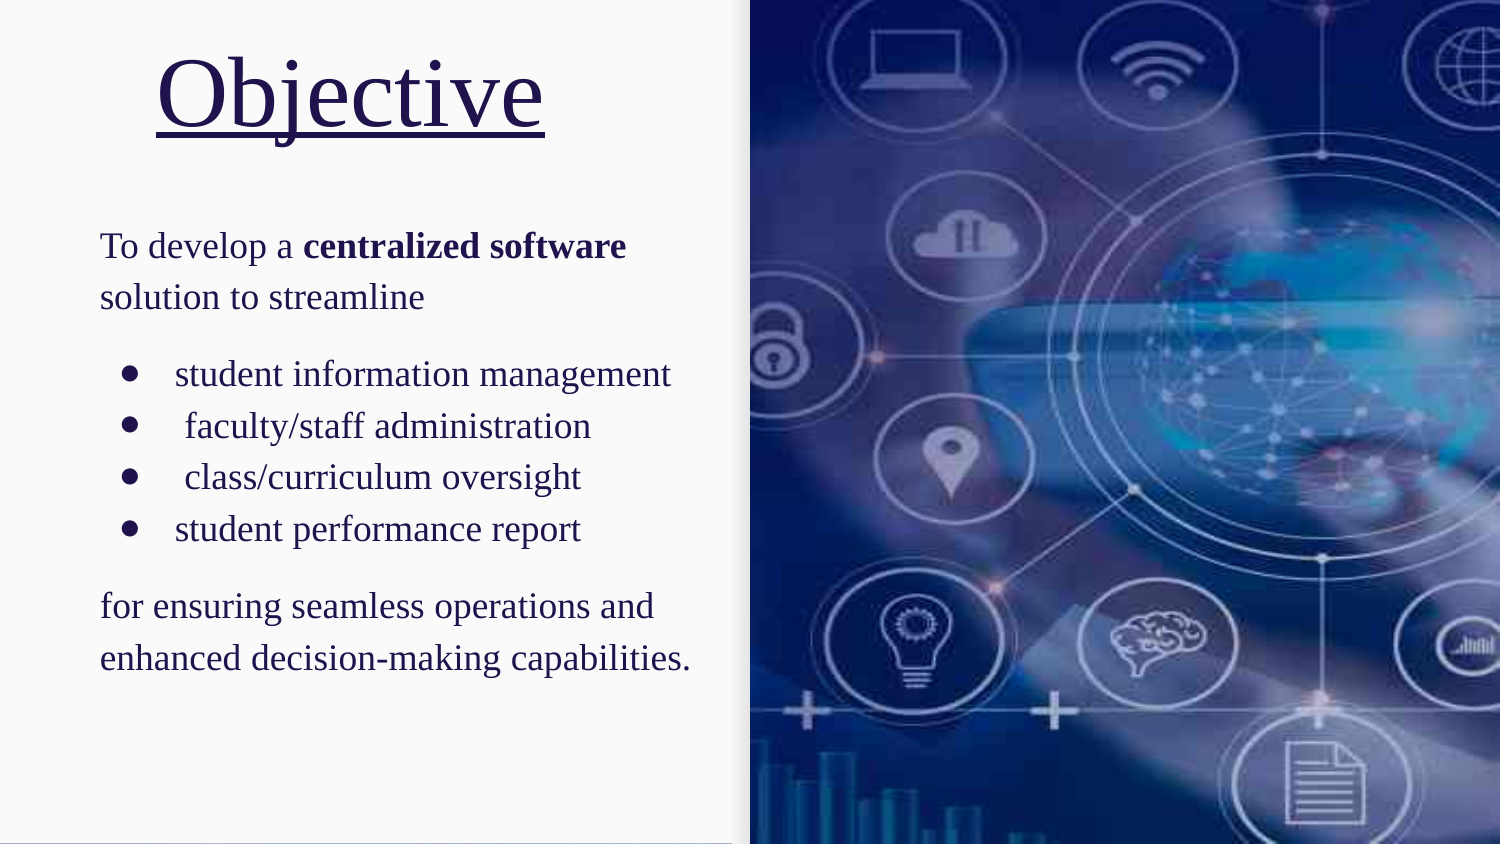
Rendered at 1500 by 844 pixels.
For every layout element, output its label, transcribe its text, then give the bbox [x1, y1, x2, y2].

picture [750, 0, 1500, 844]
list To develop a centralized software solution to streamline student information management faculty/staff administration class/curriculum oversight student performance report for ensuring seamless operations and enhanced decision-making capabilities. [84, 193, 715, 793]
title Objective [18, 12, 683, 162]
